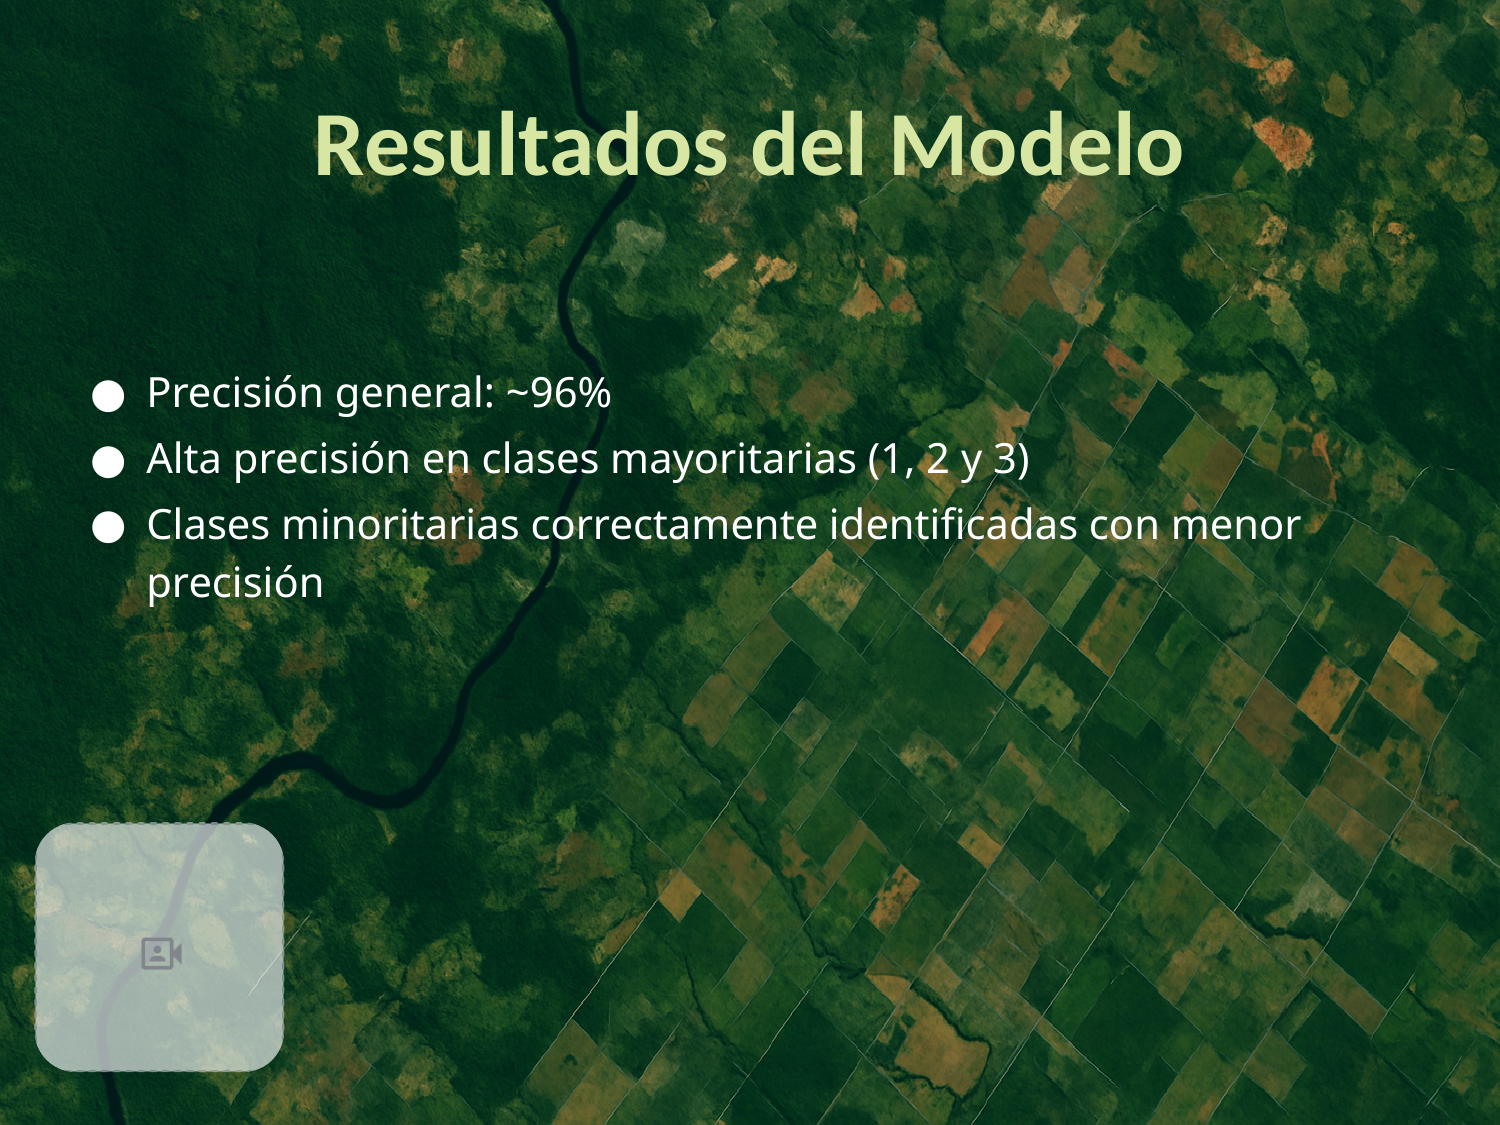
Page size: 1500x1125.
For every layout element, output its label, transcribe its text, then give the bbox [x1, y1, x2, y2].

title Resultados del Modelo [75, 45, 1425, 233]
picture [0, 0, 1500, 1125]
list Precisión general: ~96% Alta precisión en clases mayoritarias (1, 2 y 3) Clases minoritarias correctamente identificadas con menor precisión [75, 262, 1425, 1005]
